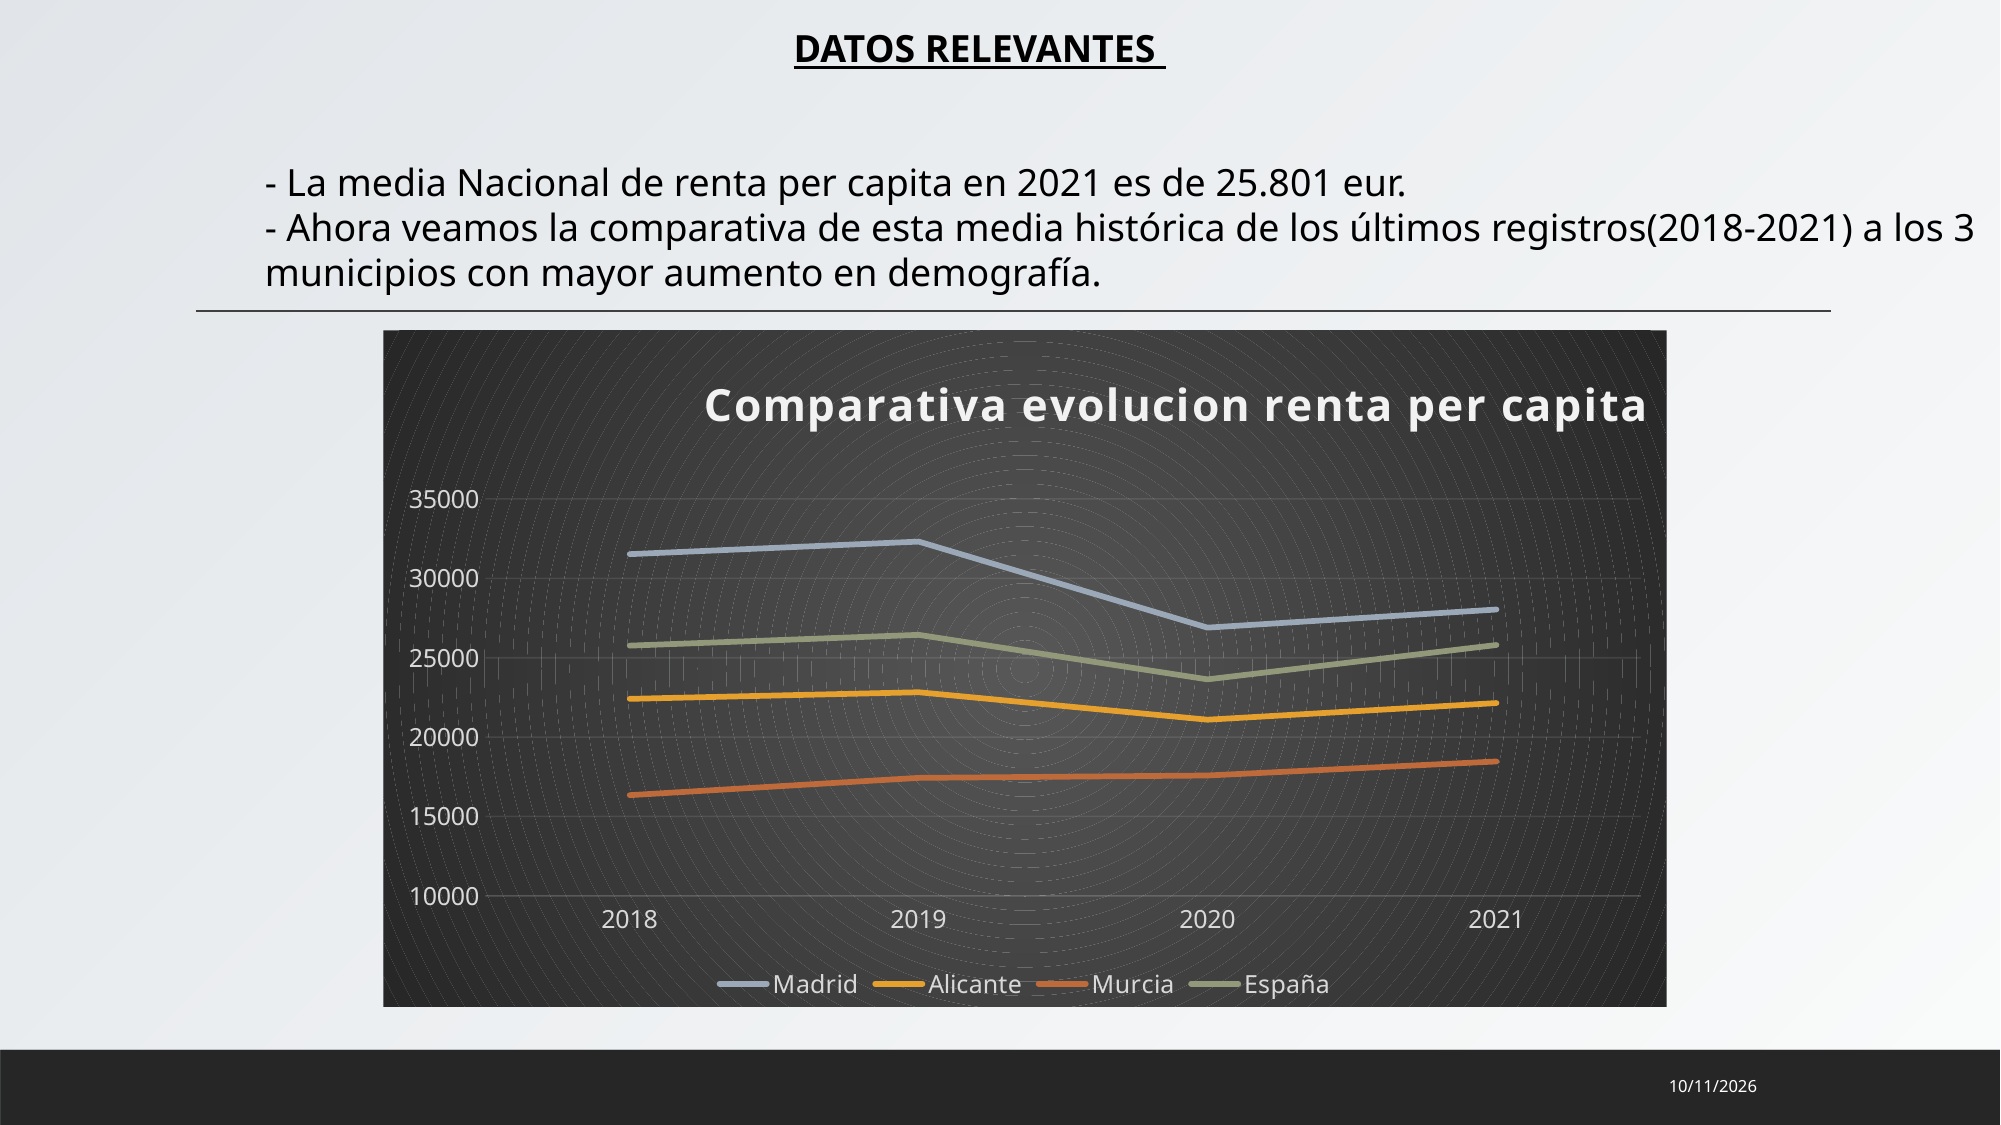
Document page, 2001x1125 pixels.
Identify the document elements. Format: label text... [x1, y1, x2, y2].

text_box DATOS RELEVANTES [778, 18, 2000, 78]
chart [382, 329, 1668, 1008]
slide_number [1348, 1057, 1773, 1118]
text_box - La media Nacional de renta per capita en 2021 es de 25.801 eur. - Ahora veamos la comparativa de esta media histórica de los últimos registros(2018-2021) a los 3 municipios con mayor aumento en demografía. [249, 151, 2000, 302]
